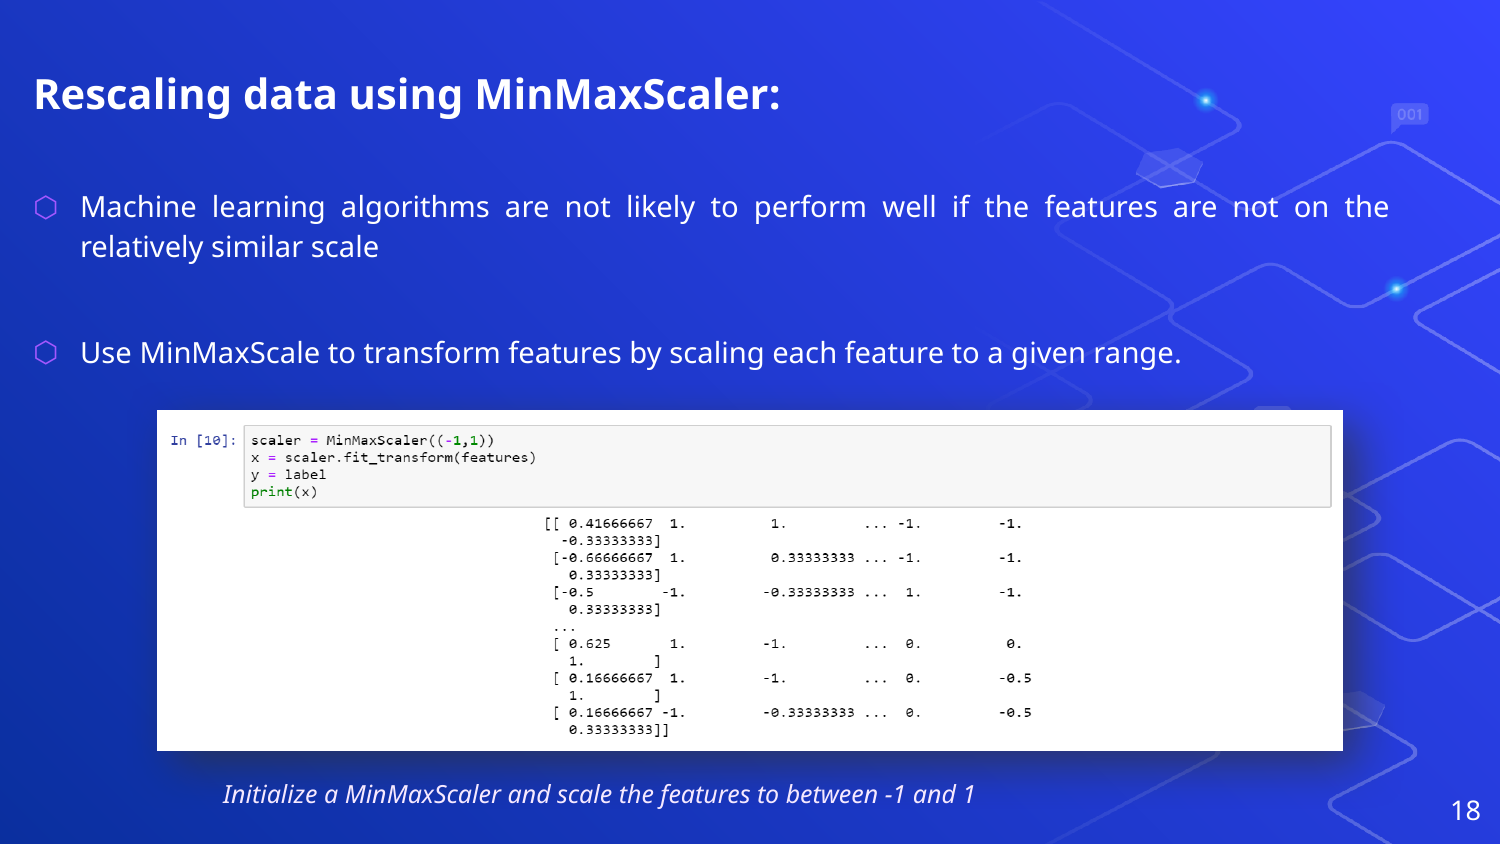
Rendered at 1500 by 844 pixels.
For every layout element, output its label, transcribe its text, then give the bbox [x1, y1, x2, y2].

slide_number 18 [1391, 779, 1482, 844]
picture [0, 0, 1500, 844]
list Rescaling data using MinMaxScaler: Machine learning algorithms are not likely to perform well if the features are not on the relatively similar scale Use MinMaxScale to transform features by scaling each feature to a given range. [33, 44, 1392, 385]
text_box Initialize a MinMaxScaler and scale the features to between -1 and 1 [208, 770, 1378, 816]
